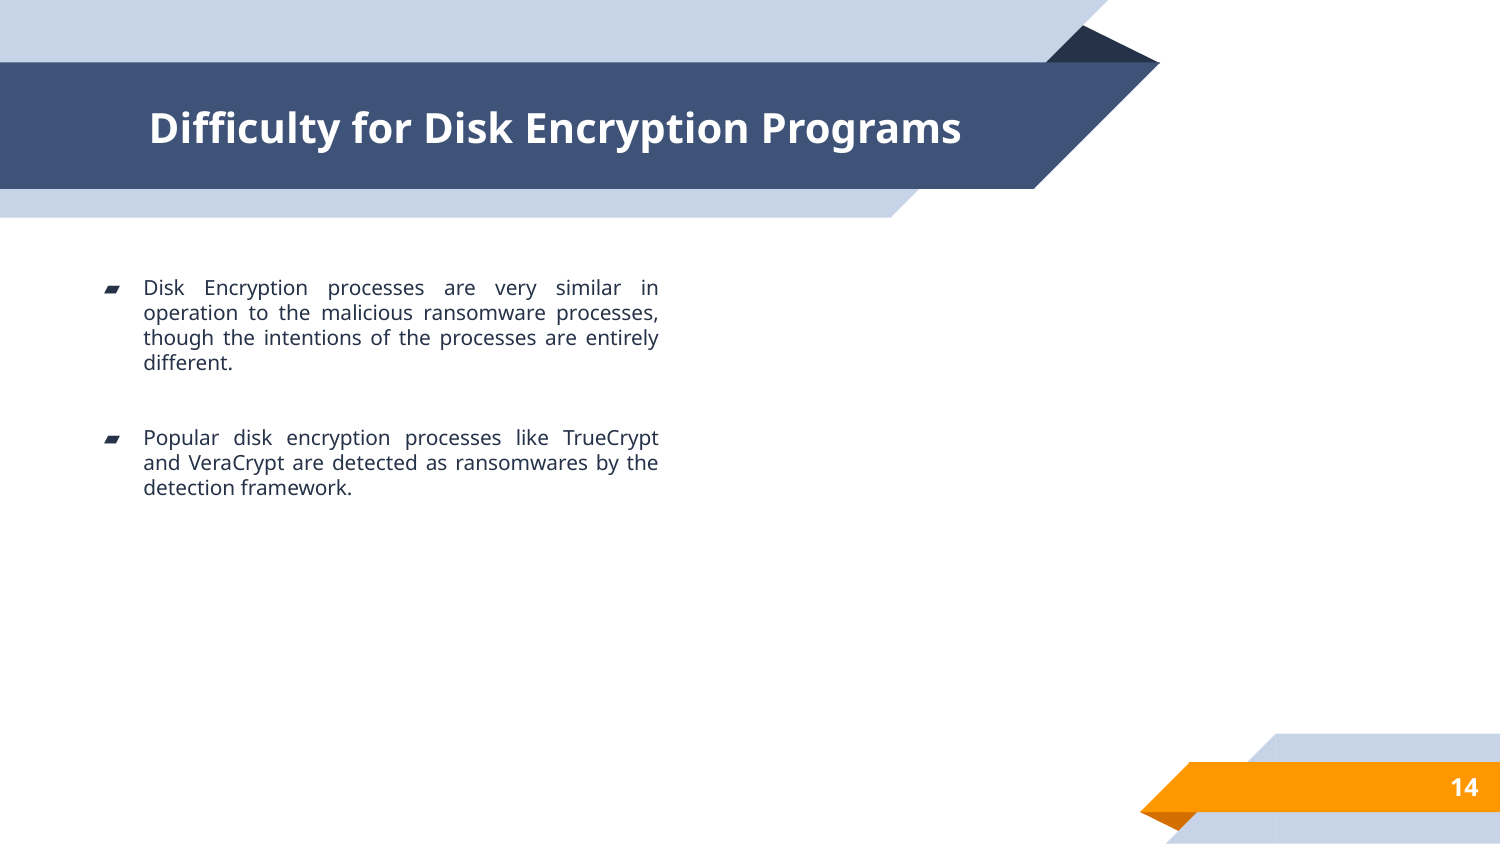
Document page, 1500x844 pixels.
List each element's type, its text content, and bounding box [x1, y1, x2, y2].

list Disk Encryption processes are very similar in operation to the malicious ransomware processes, though the intentions of the processes are entirely different. Popular disk encryption processes like TrueCrypt and VeraCrypt are detected as ransomwares by the detection framework. [72, 259, 674, 535]
title Difficulty for Disk Encryption Programs [133, 64, 997, 190]
slide_number 14 [1249, 760, 1494, 813]
